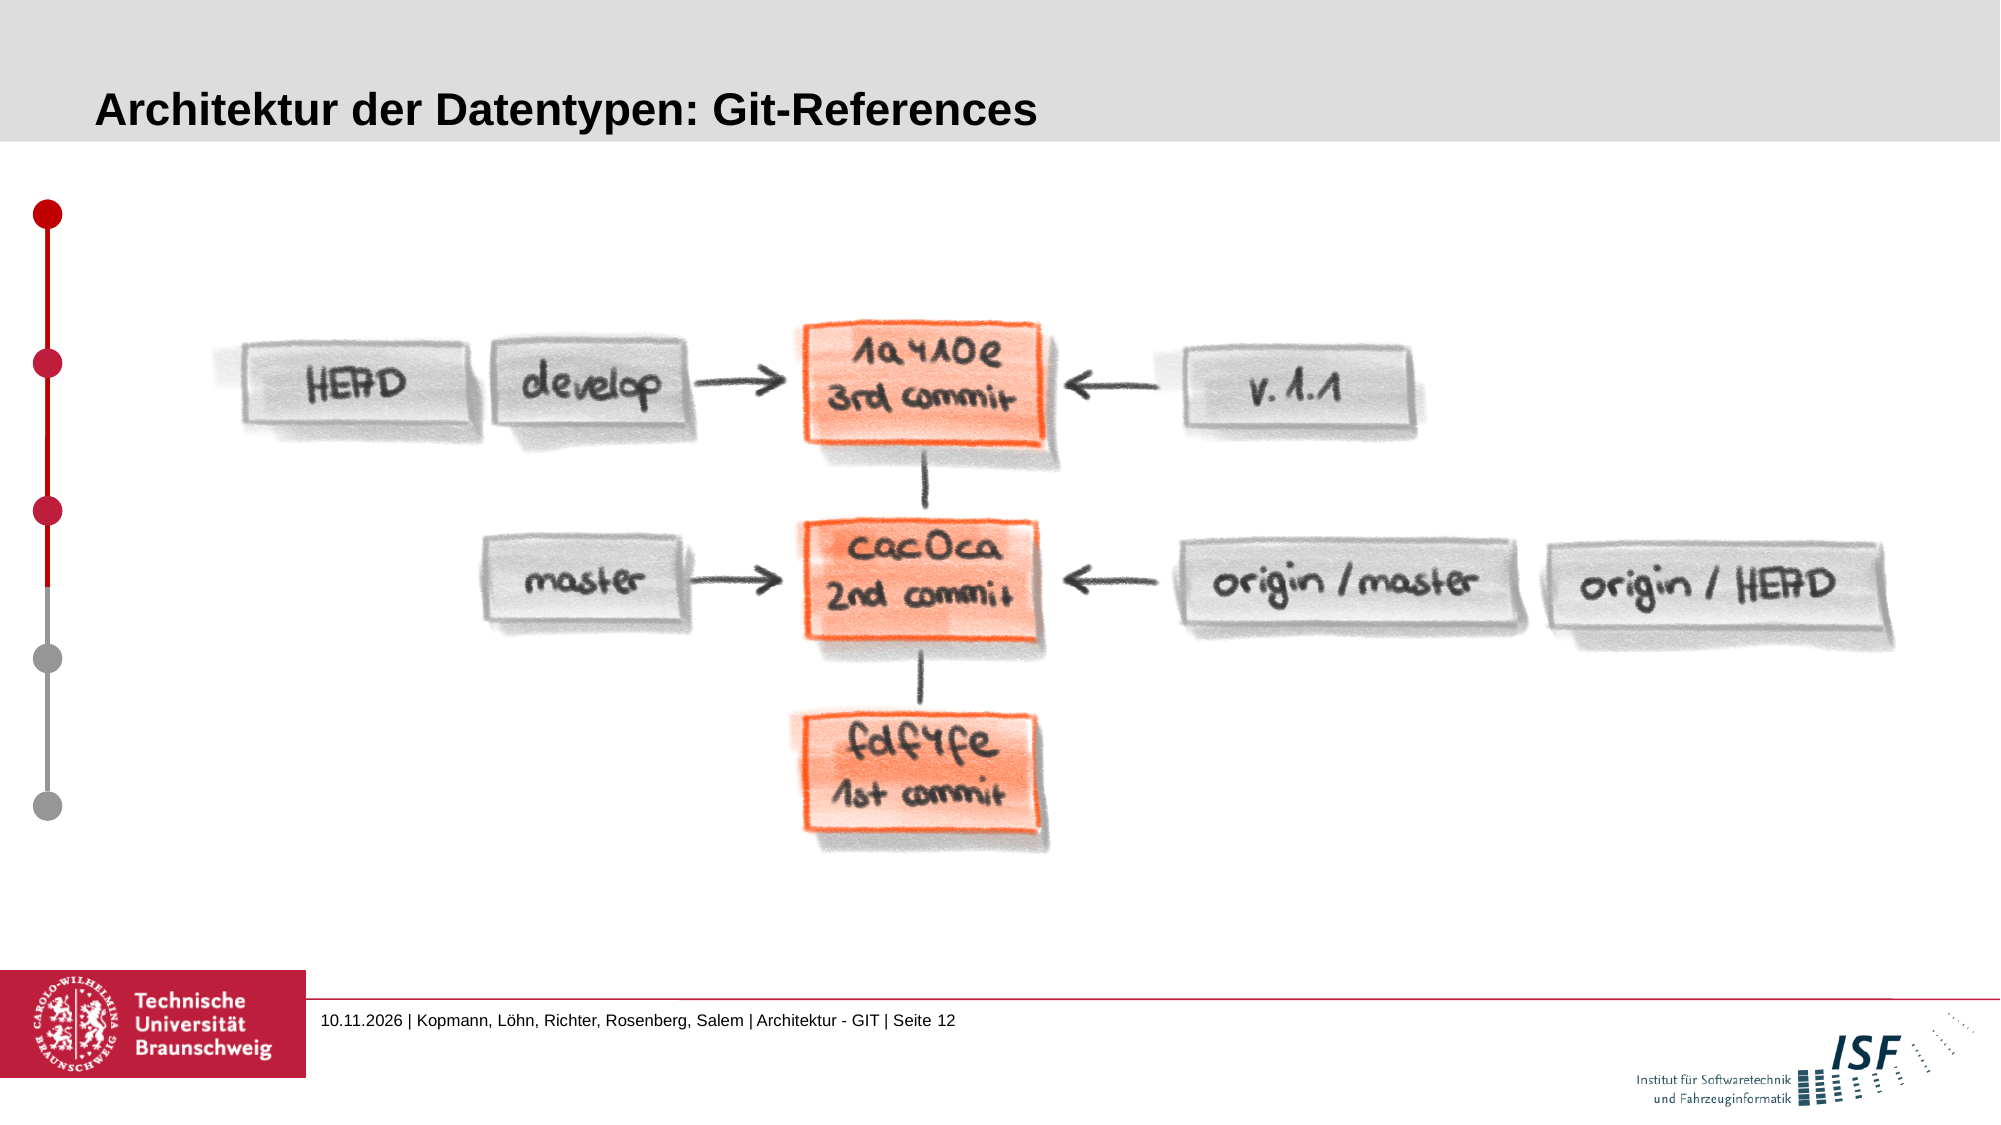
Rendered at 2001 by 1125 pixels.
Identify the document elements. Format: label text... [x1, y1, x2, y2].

text_box [30, 495, 42, 527]
text_box [30, 347, 42, 379]
title Architektur der Datentypen: Git-References [94, 18, 1927, 135]
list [193, 296, 1924, 871]
text_box [53, 642, 65, 675]
text_box [54, 495, 65, 527]
text_box [30, 197, 65, 231]
text_box [30, 642, 43, 675]
text_box [54, 347, 65, 379]
text_box [30, 789, 65, 823]
picture [0, 970, 306, 1078]
picture [1634, 1012, 1974, 1107]
